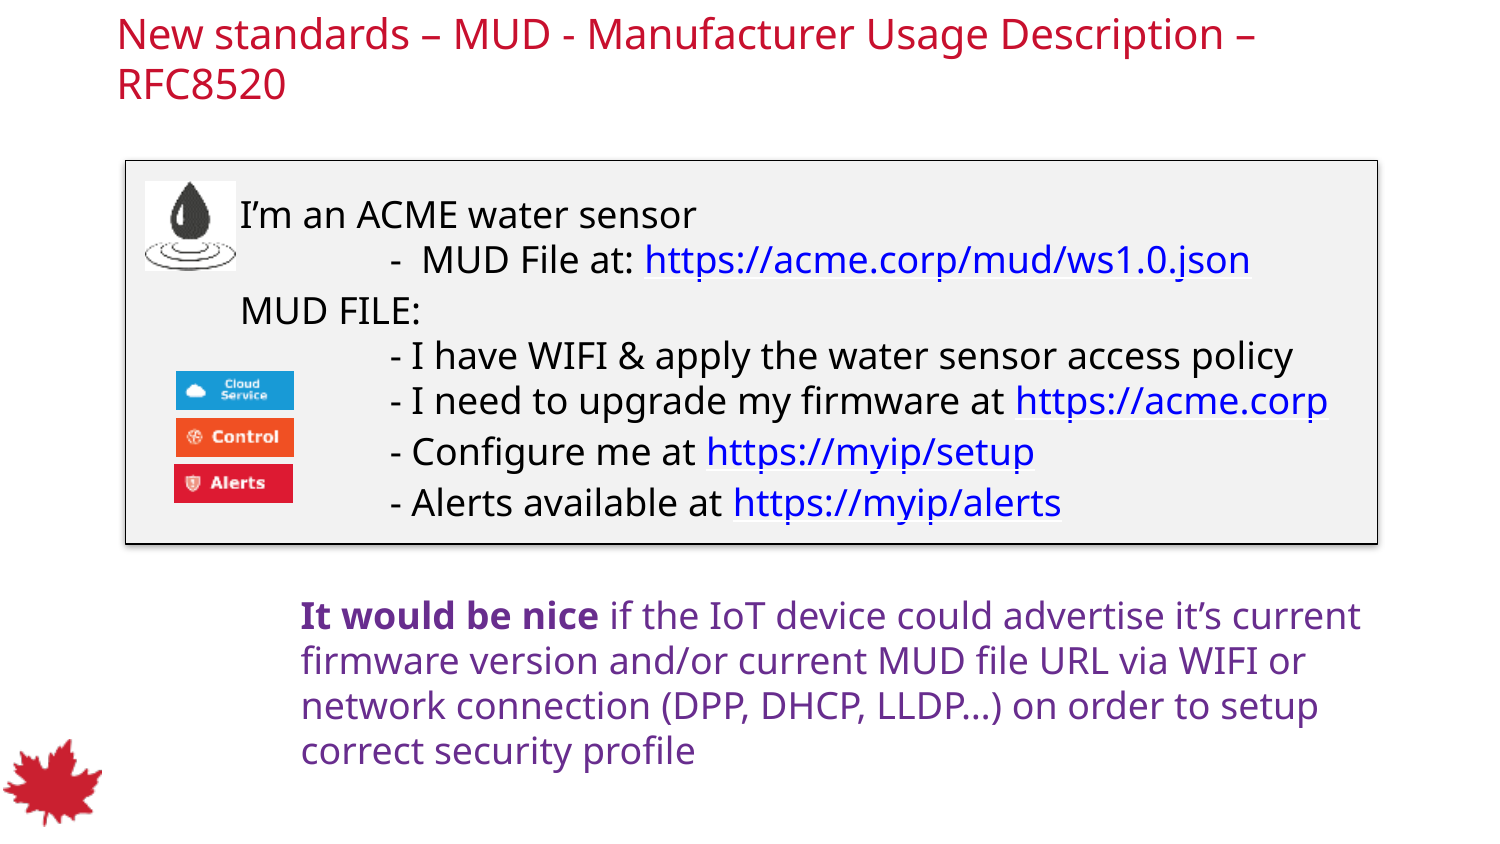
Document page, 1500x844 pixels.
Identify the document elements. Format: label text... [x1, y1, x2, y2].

picture [174, 464, 294, 504]
picture [176, 371, 295, 411]
picture [145, 181, 236, 272]
text_box It would be nice if the IoT device could advertise it’s current firmware version and/or current MUD file URL via WIFI or network connection (DPP, DHCP, LLDP…) on order to setup correct security profile [285, 584, 1444, 780]
picture [176, 418, 295, 458]
text_box I’m an ACME water sensor - MUD File at: https://acme.corp/mud/ws1.0.json MUD FILE: - I have WIFI & apply the water sensor access policy - I need to upgrade my firmware at https://acme.corp - Configure me at https://myip/setup - Alerts available at https://myip/alerts [225, 183, 1332, 514]
text_box [125, 160, 1378, 545]
picture [3, 739, 102, 827]
text_box New standards – MUD - Manufacturer Usage Description – RFC8520 [101, 0, 1444, 167]
text_box [9, 763, 99, 809]
